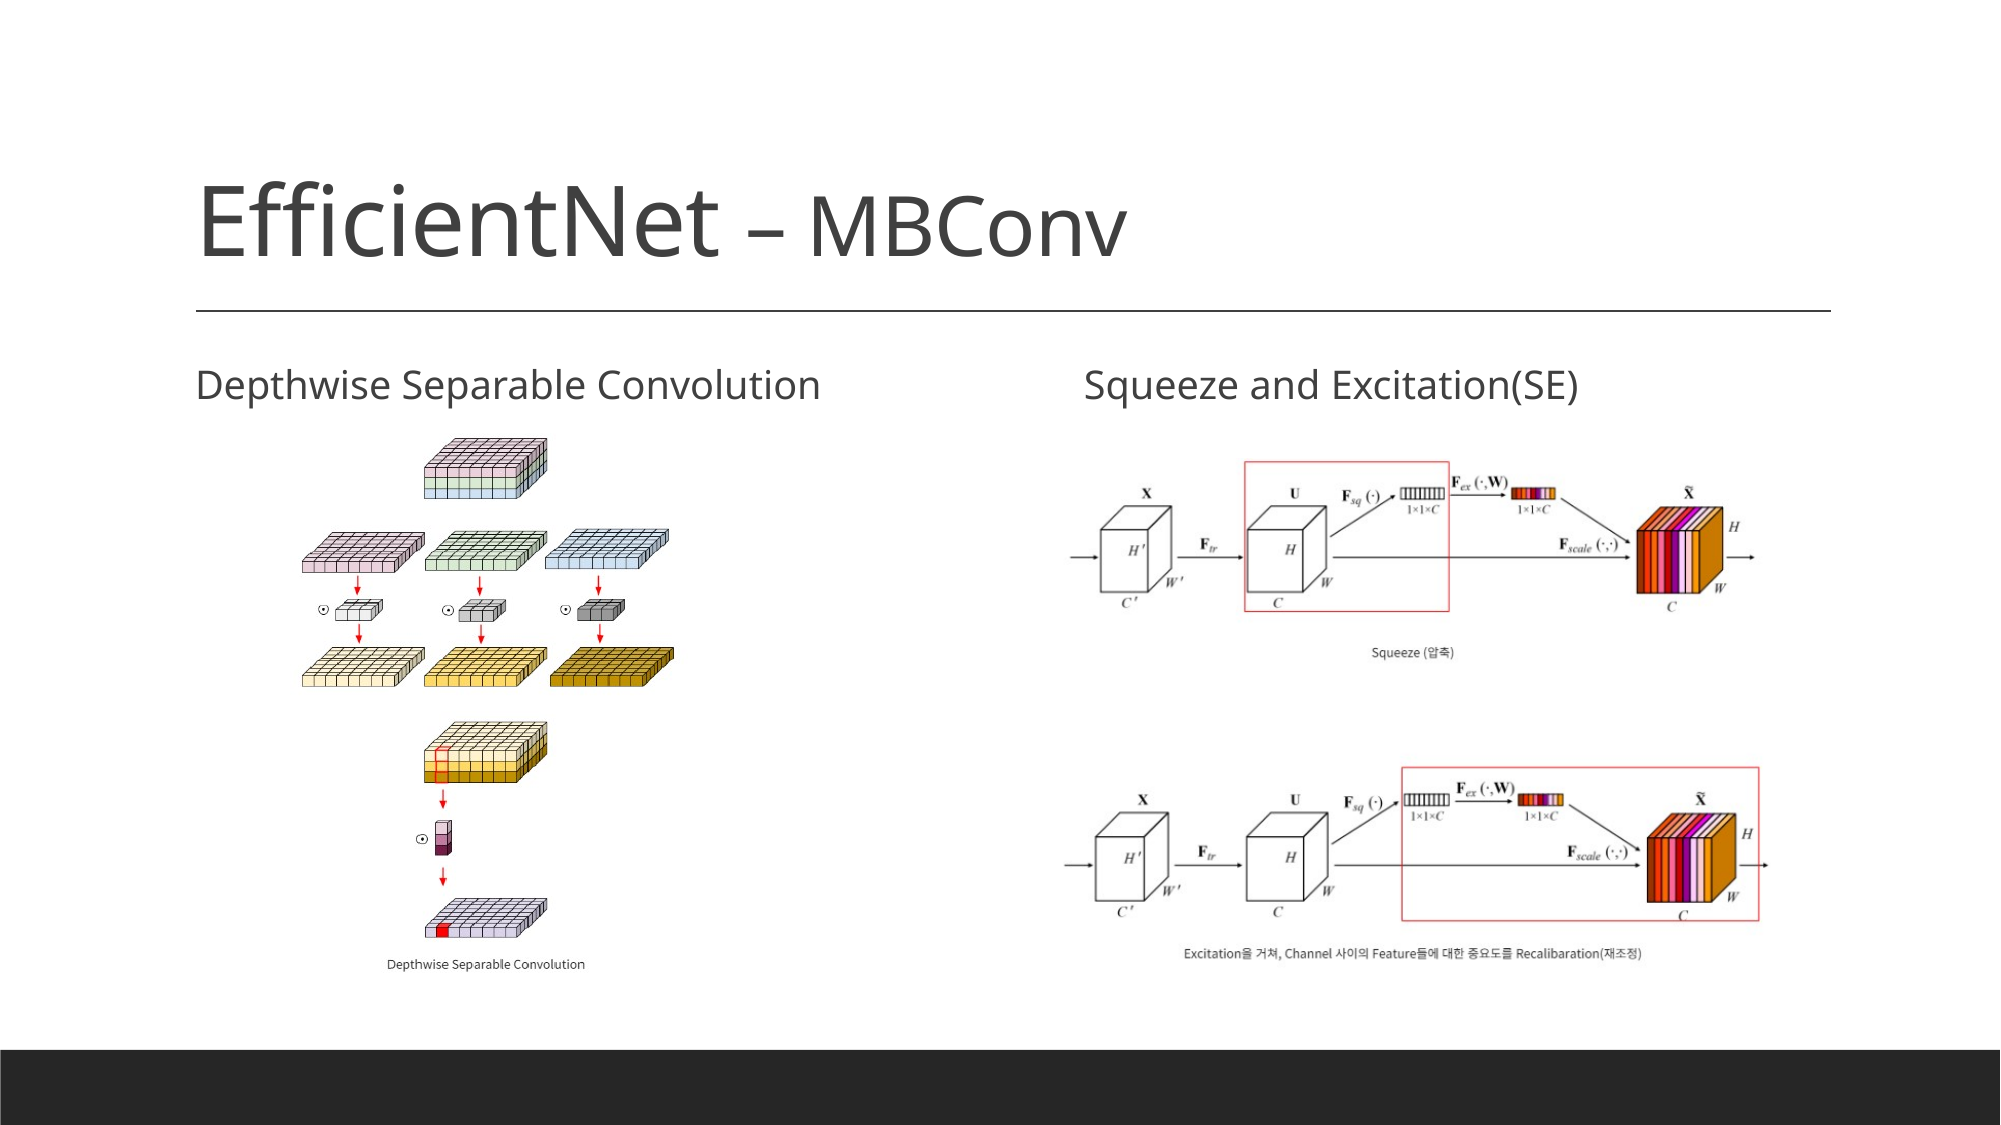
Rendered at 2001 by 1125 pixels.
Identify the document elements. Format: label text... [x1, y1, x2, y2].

title EfficientNet – MBConv [180, 47, 1830, 285]
list Squeeze and Excitation(SE) [1068, 347, 1830, 963]
list Depthwise Separable Convolution [180, 347, 942, 963]
picture [1039, 458, 1799, 982]
picture [256, 416, 719, 982]
